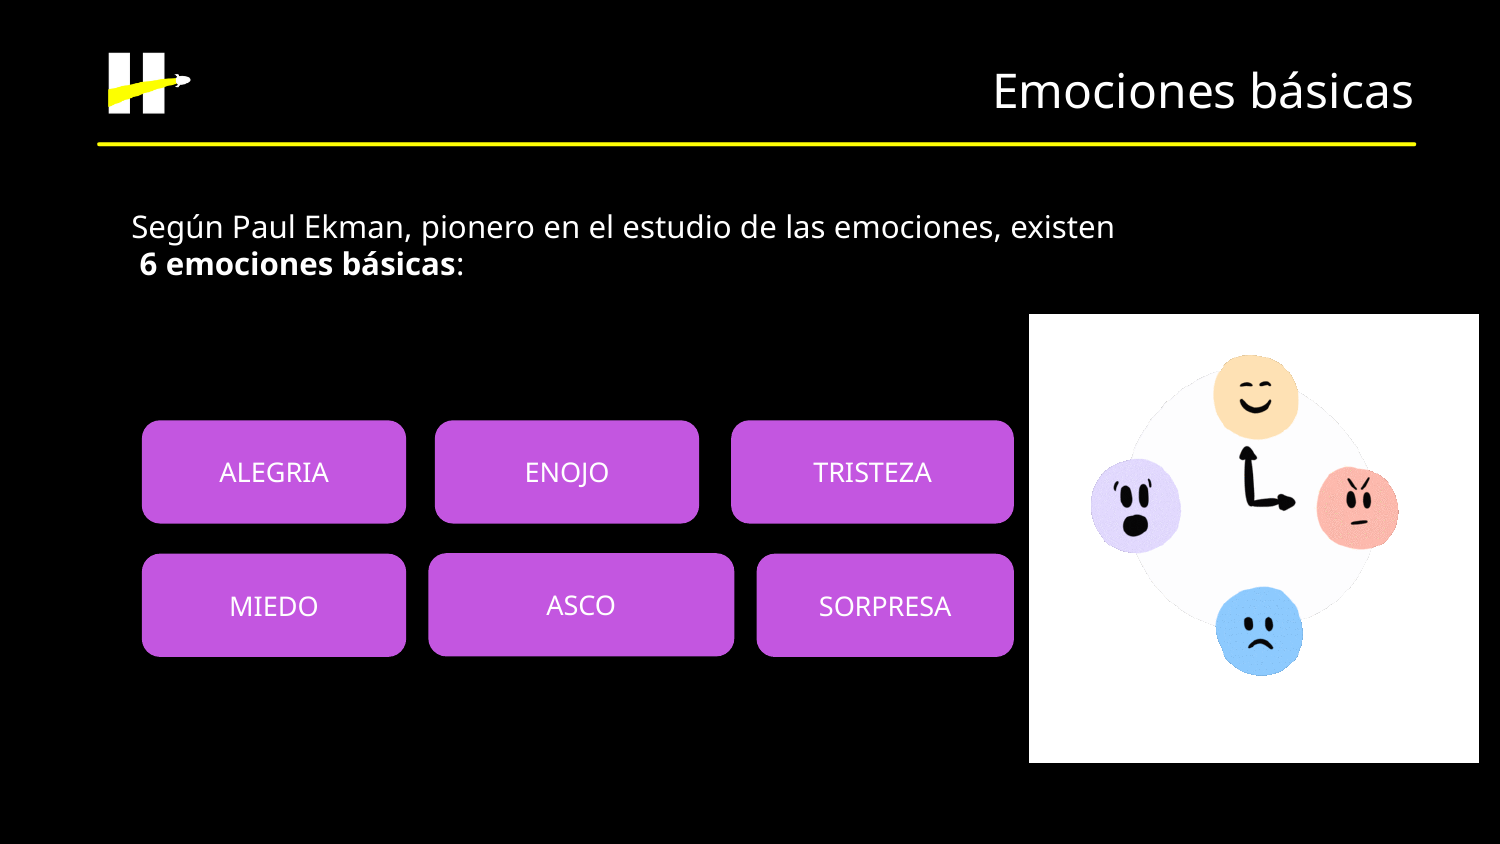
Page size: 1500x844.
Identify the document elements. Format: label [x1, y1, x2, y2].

text_box [143, 421, 1013, 656]
picture [0, 0, 1500, 844]
